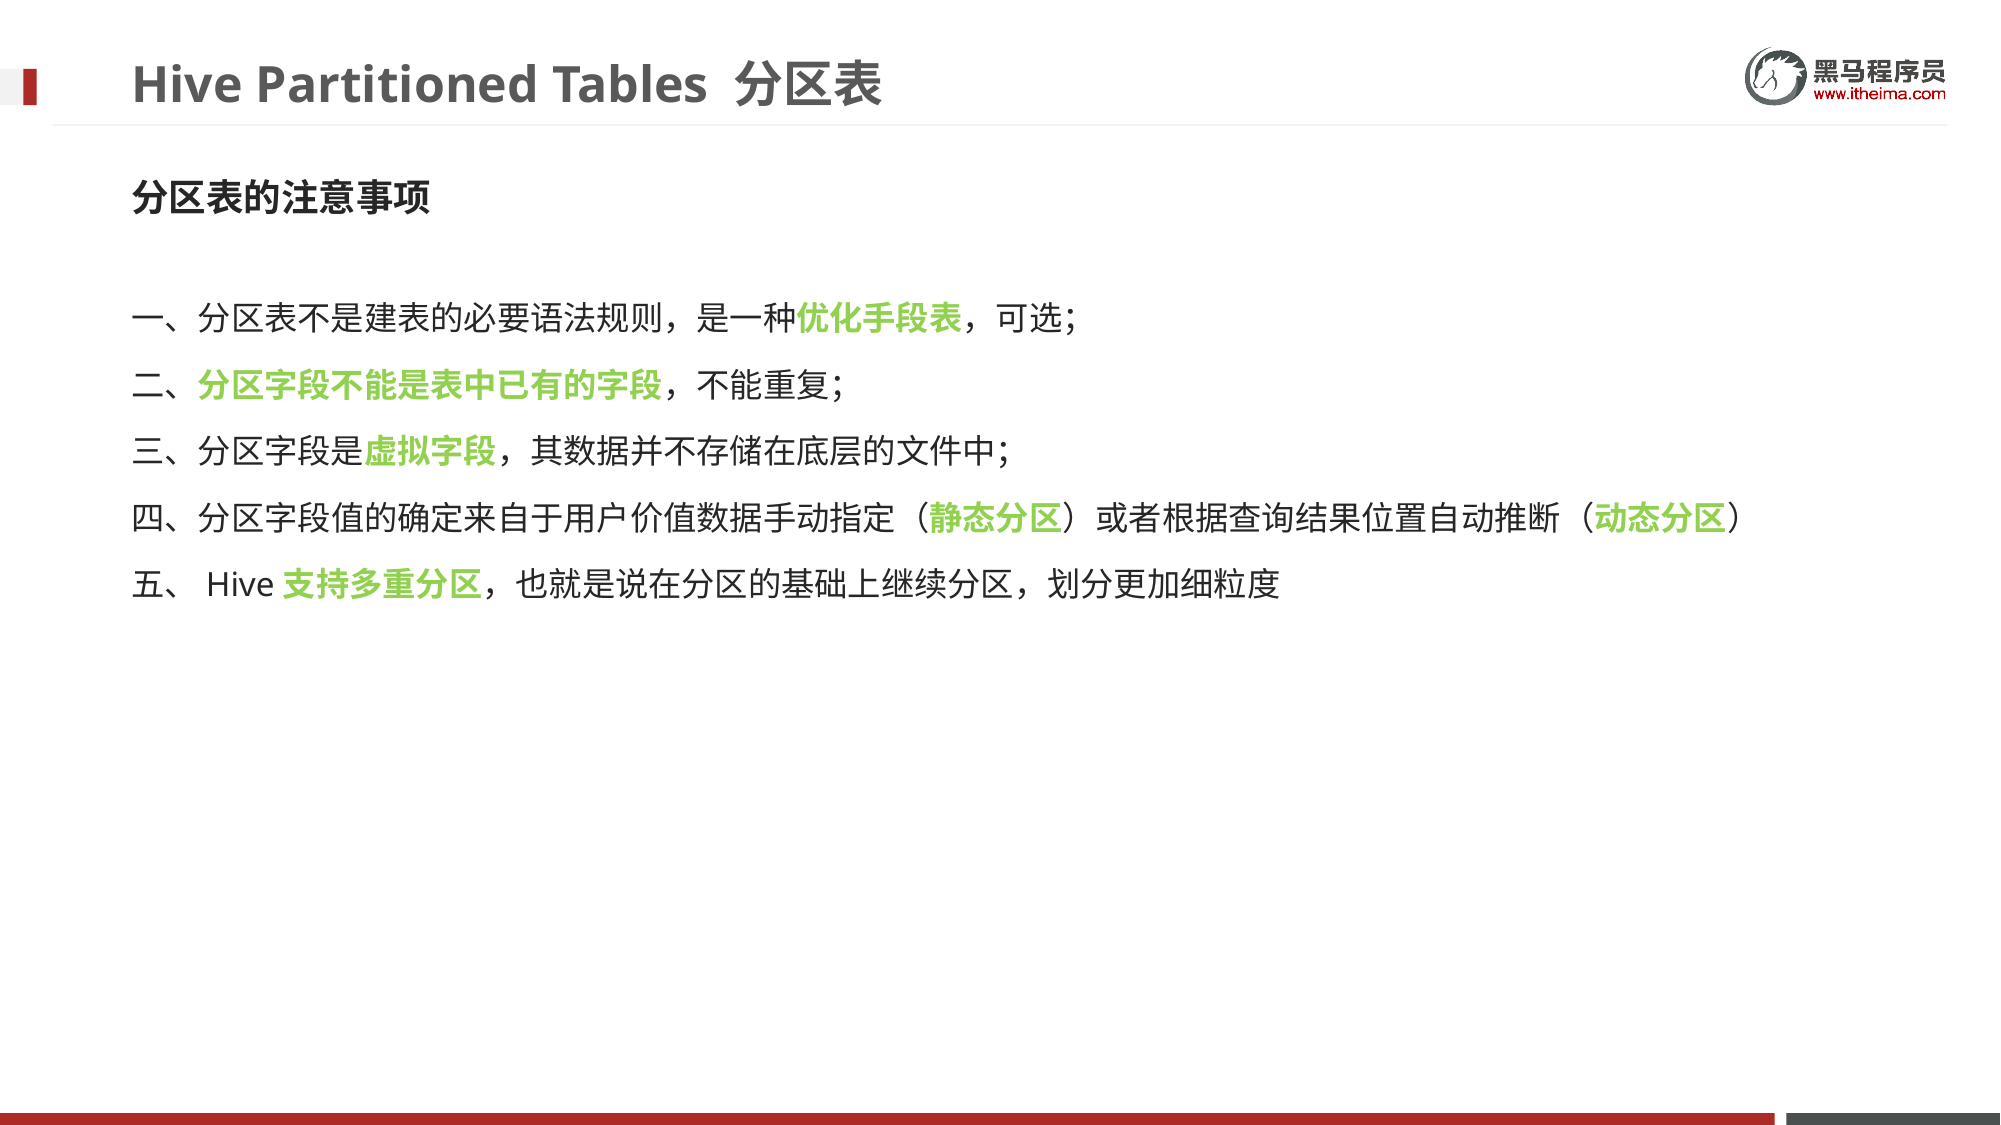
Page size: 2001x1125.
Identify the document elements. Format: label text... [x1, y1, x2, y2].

title Hive Partitioned Tables 分区表 [116, 40, 1556, 125]
picture [1744, 46, 1946, 106]
list 分区表的注意事项 [116, 154, 1880, 239]
list 一、分区表不是建表的必要语法规则，是一种优化手段表，可选； 二、分区字段不能是表中已有的字段，不能重复； 三、分区字段是虚拟字段，其数据并不存储在底层的文件中； 四、分区字段值的确定来自于用户价值数据手动指定（静态分区）或者根据查询结果位置自动推断（动态分区） 五、Hive支持多重分区，也就是说在分区的基础上继续分区，划分更加细粒度 [116, 270, 1880, 963]
